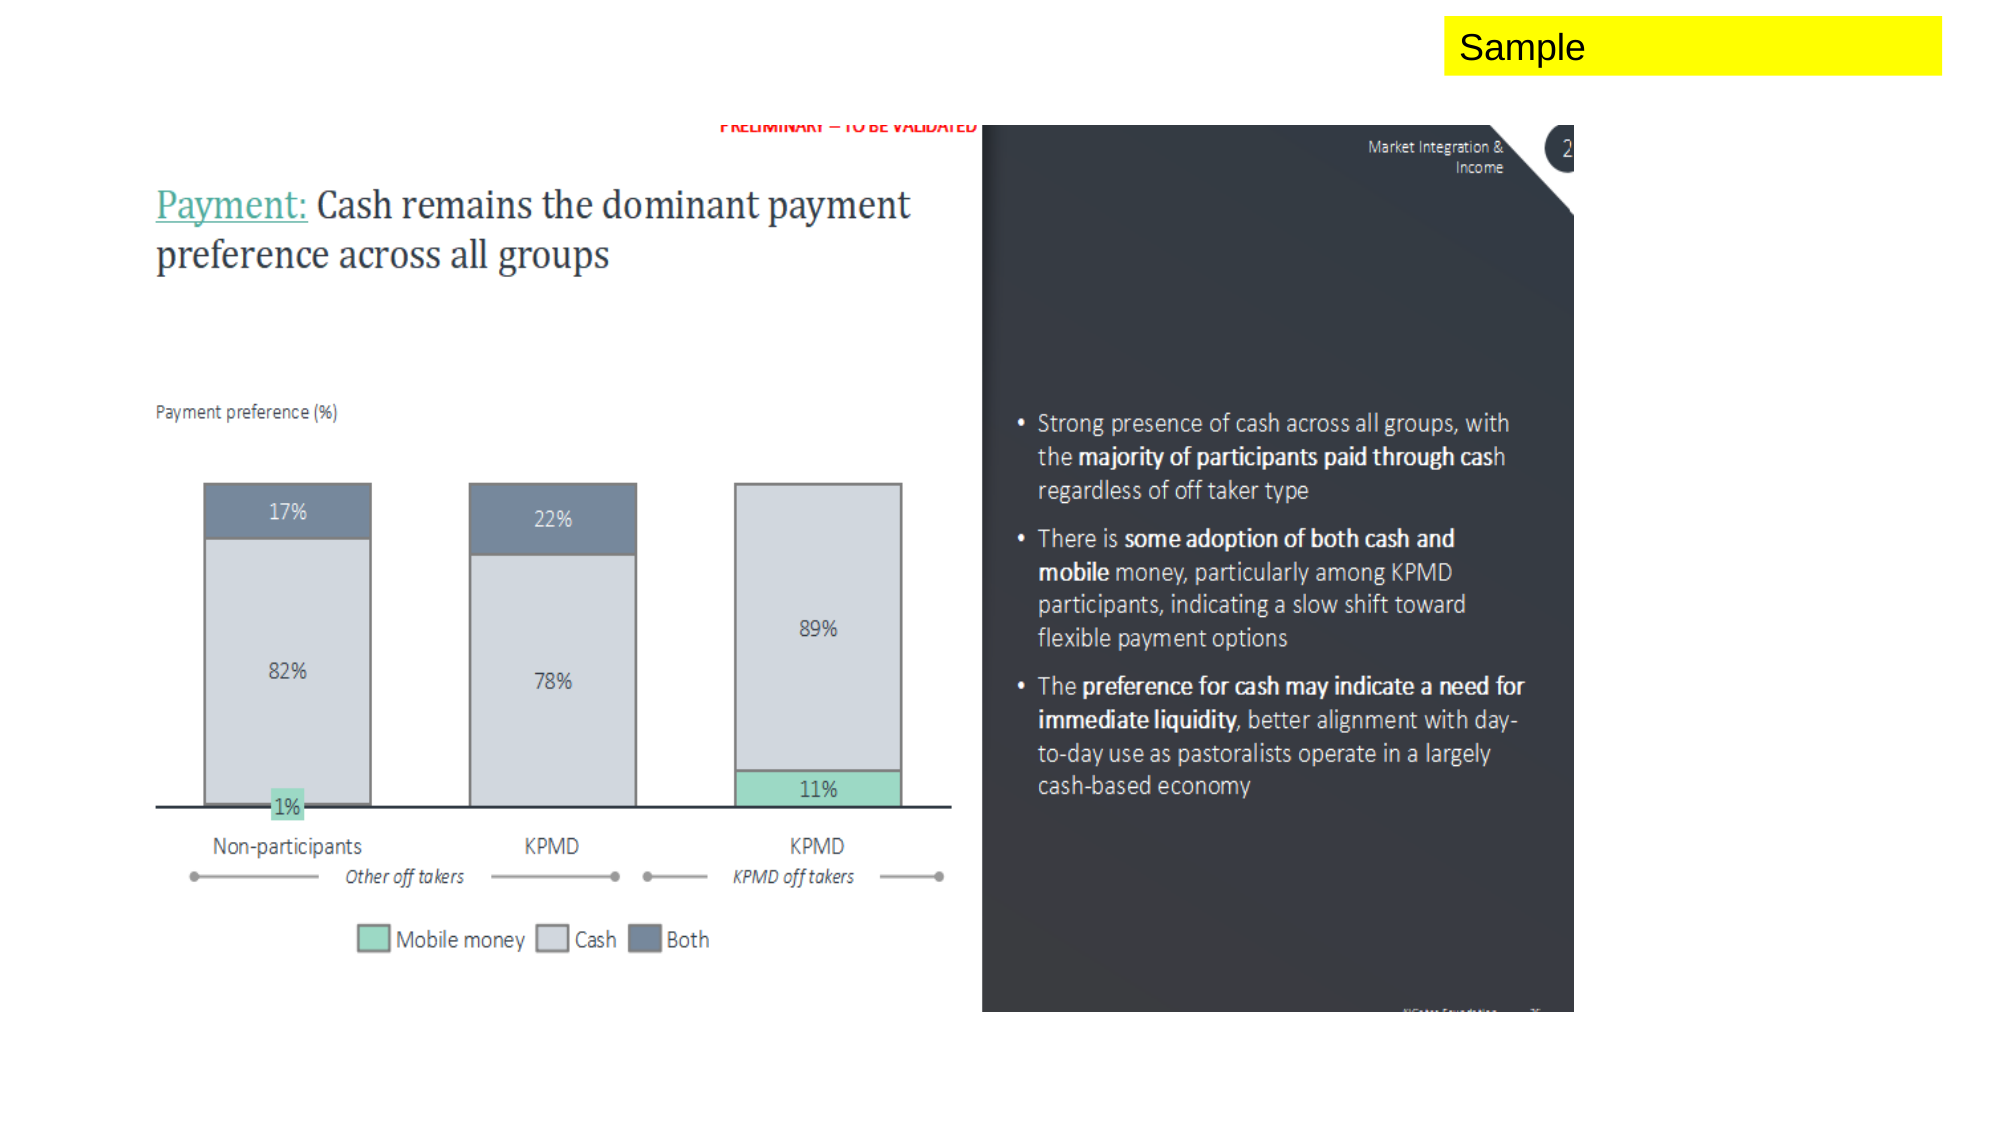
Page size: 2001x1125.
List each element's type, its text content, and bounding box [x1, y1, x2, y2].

text_box Sample [1444, 16, 1943, 76]
picture [112, 125, 1574, 1012]
